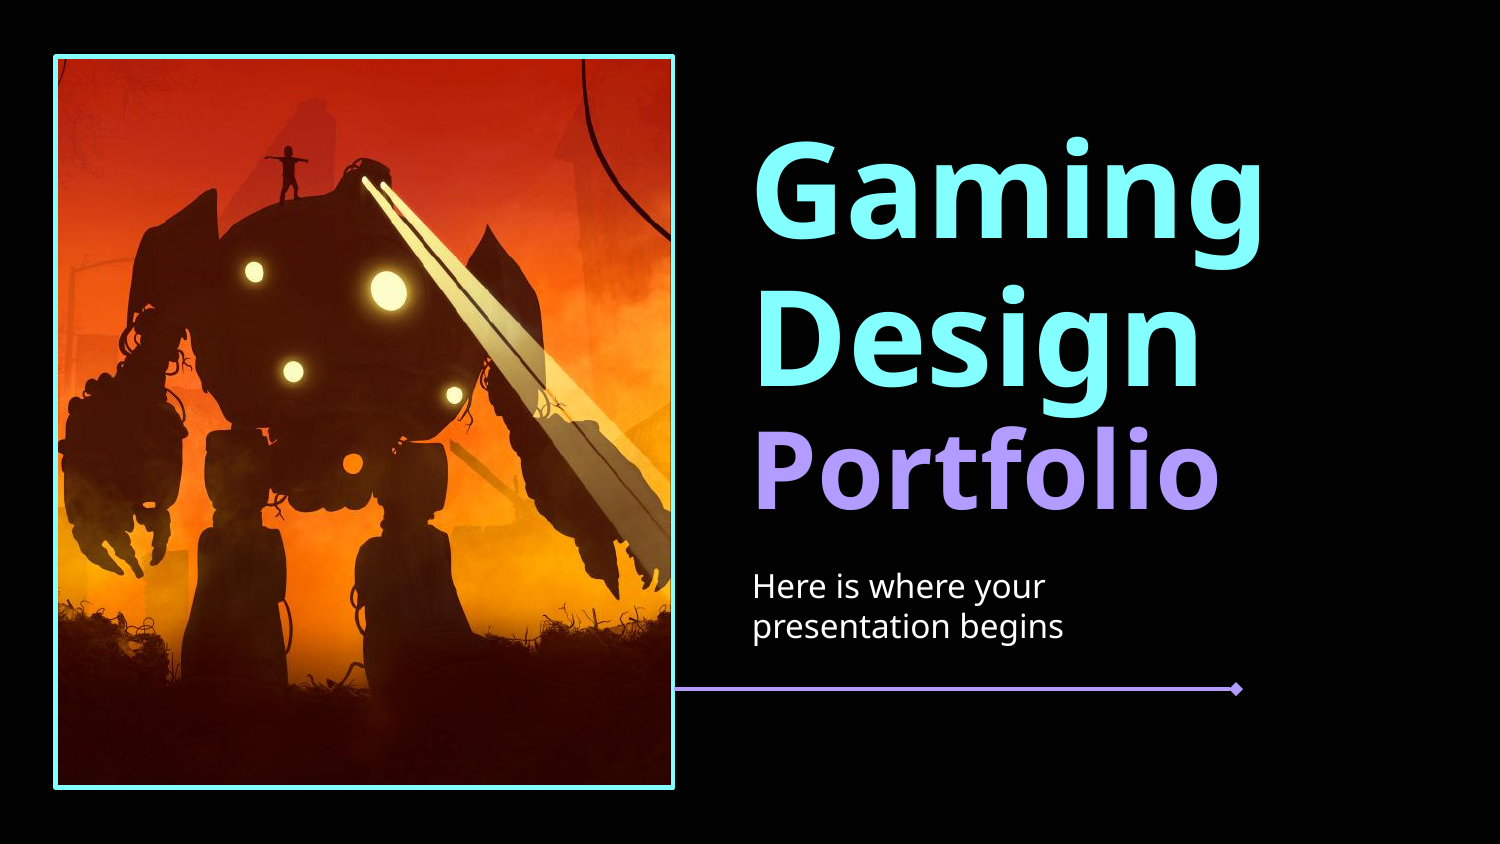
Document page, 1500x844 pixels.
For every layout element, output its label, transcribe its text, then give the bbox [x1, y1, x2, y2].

picture [57, 58, 671, 786]
title Gaming Design Portfolio [734, 88, 1383, 569]
subtitle Here is where your presentation begins [736, 556, 1138, 655]
